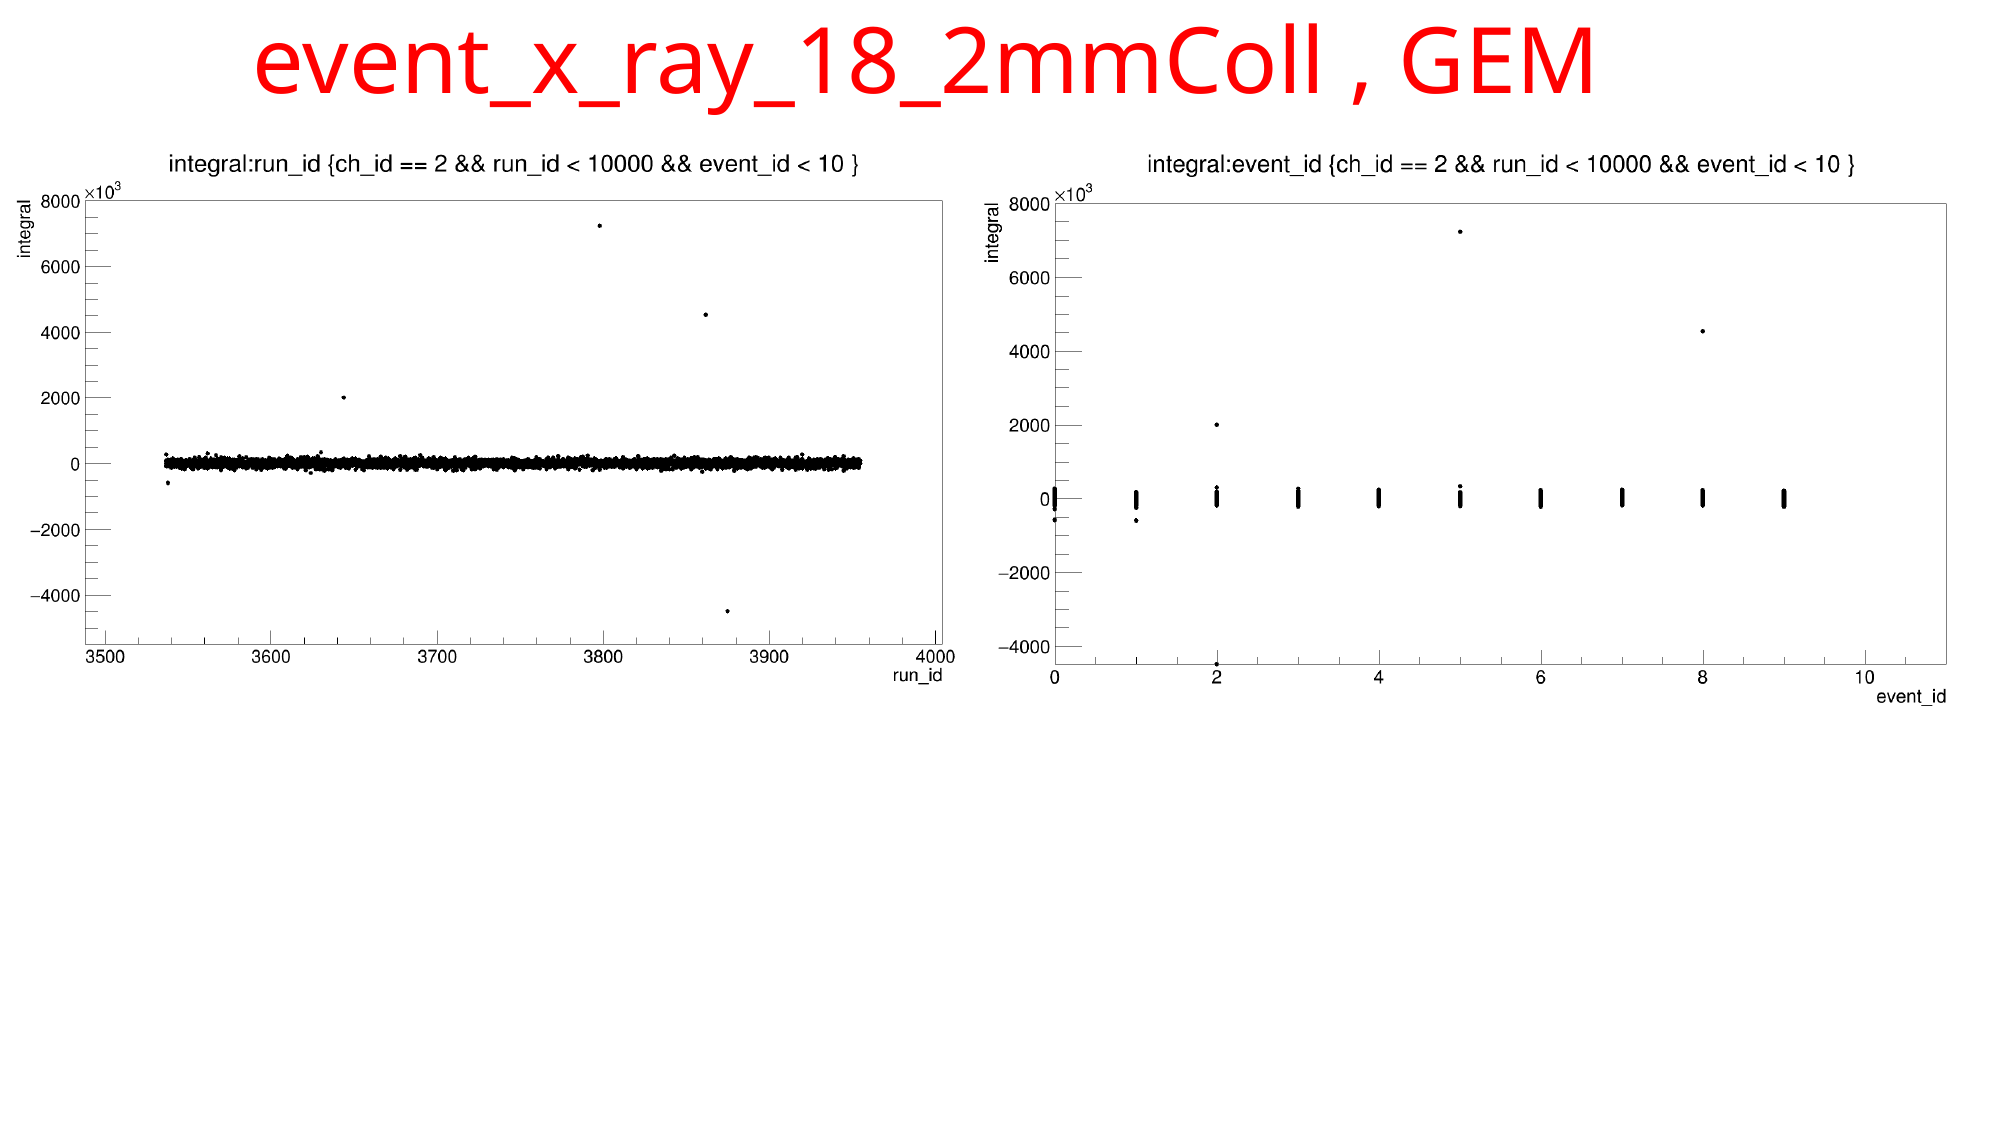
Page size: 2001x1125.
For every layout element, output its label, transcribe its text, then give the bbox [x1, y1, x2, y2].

title event_x_ray_18_2mmColl , GEM [0, 0, 1853, 129]
picture [13, 149, 959, 688]
picture [982, 149, 1955, 708]
